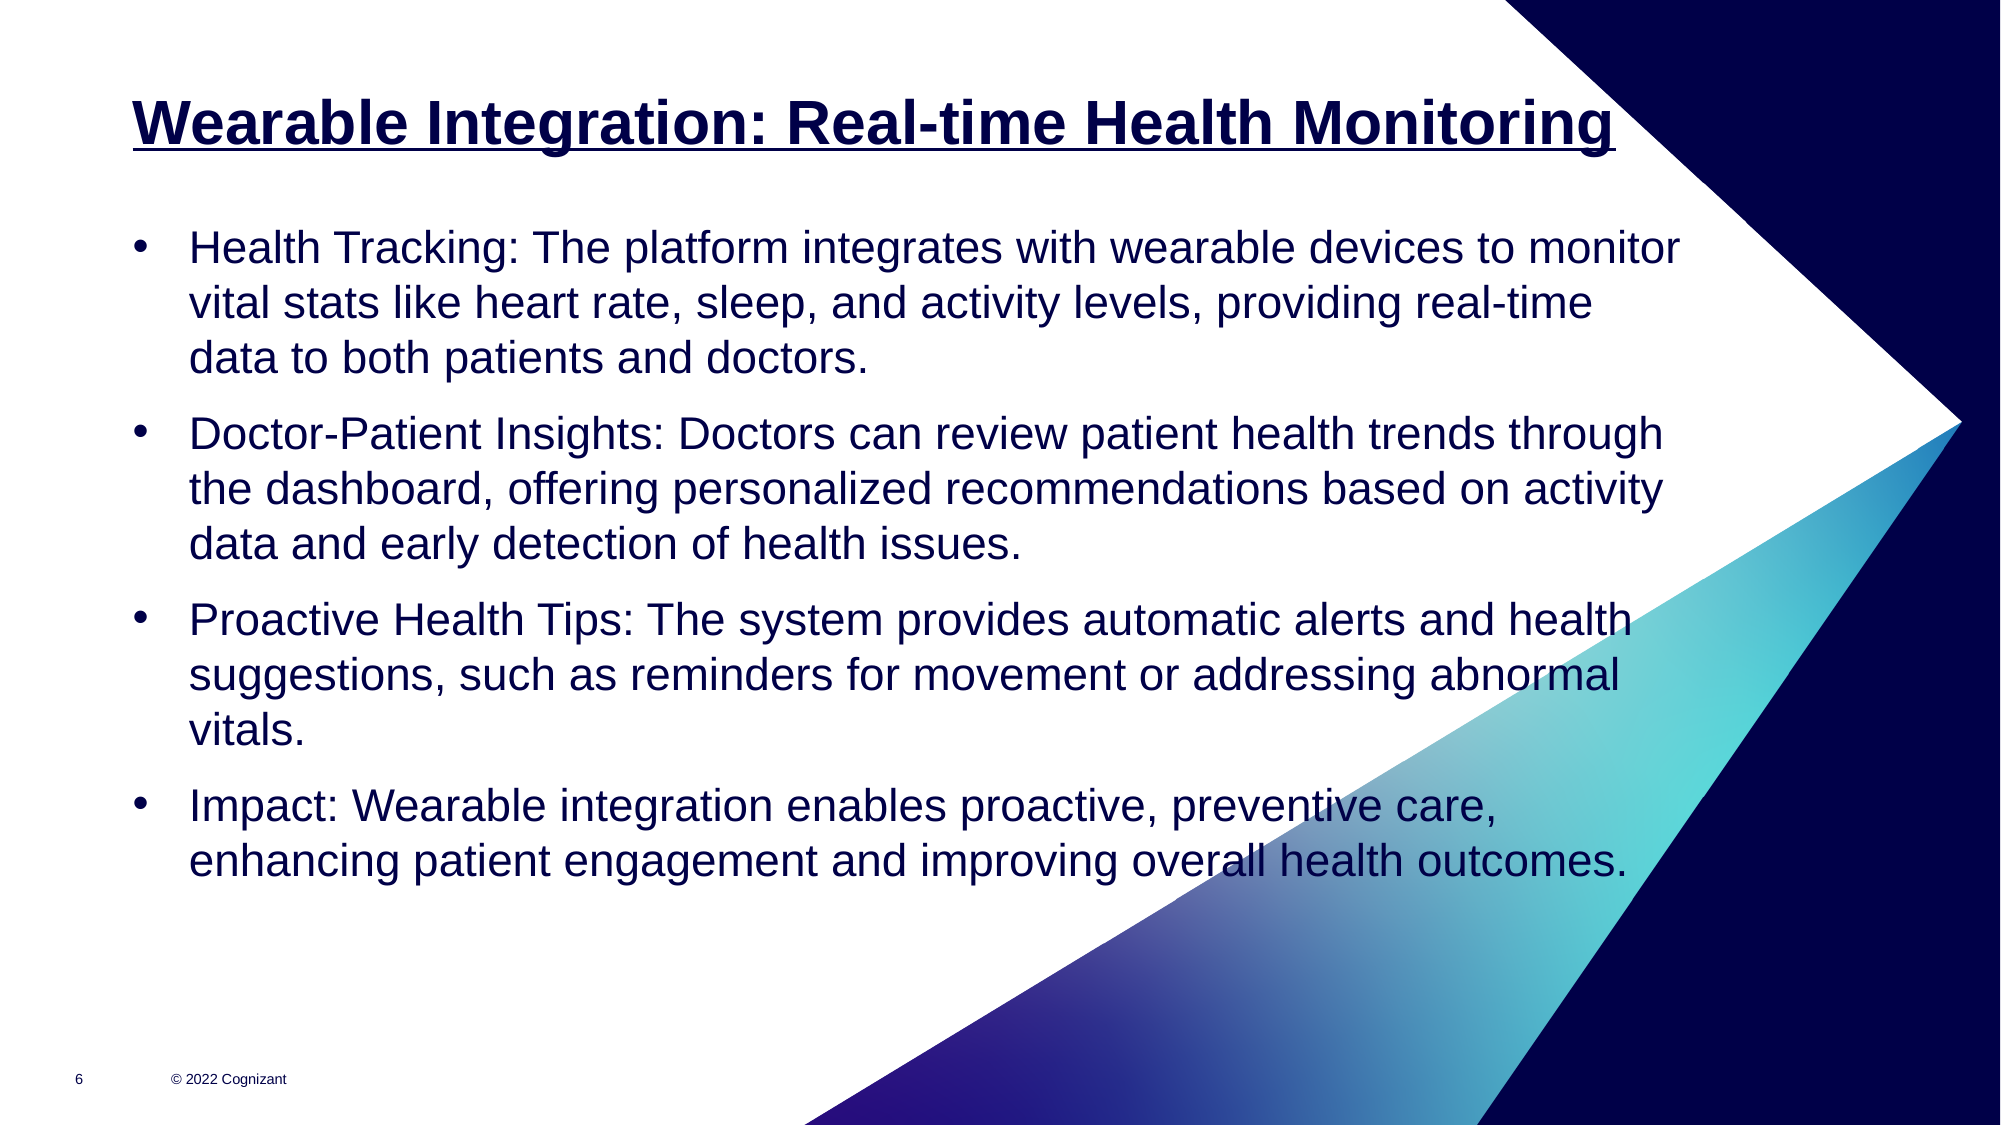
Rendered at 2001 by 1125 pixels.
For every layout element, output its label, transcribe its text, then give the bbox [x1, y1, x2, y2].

title Wearable Integration: Real-time Health Monitoring [132, 21, 1688, 217]
footer © 2022 Cognizant [171, 1037, 368, 1088]
picture [804, 0, 2001, 1125]
list Health Tracking: The platform integrates with wearable devices to monitor vital stats like heart rate, sleep, and activity levels, providing real-time data to both patients and doctors. Doctor-Patient Insights: Doctors can review patient health trends through the dashboard, offering personalized recommendations based on activity data and early detection of health issues. Proactive Health Tips: The system provides automatic alerts and health suggestions, such as reminders for movement or addressing abnormal vitals. Impact: Wearable integration enables proactive, preventive care, enhancing patient engagement and improving overall health outcomes. [132, 217, 1688, 918]
slide_number 6 [75, 1037, 133, 1088]
